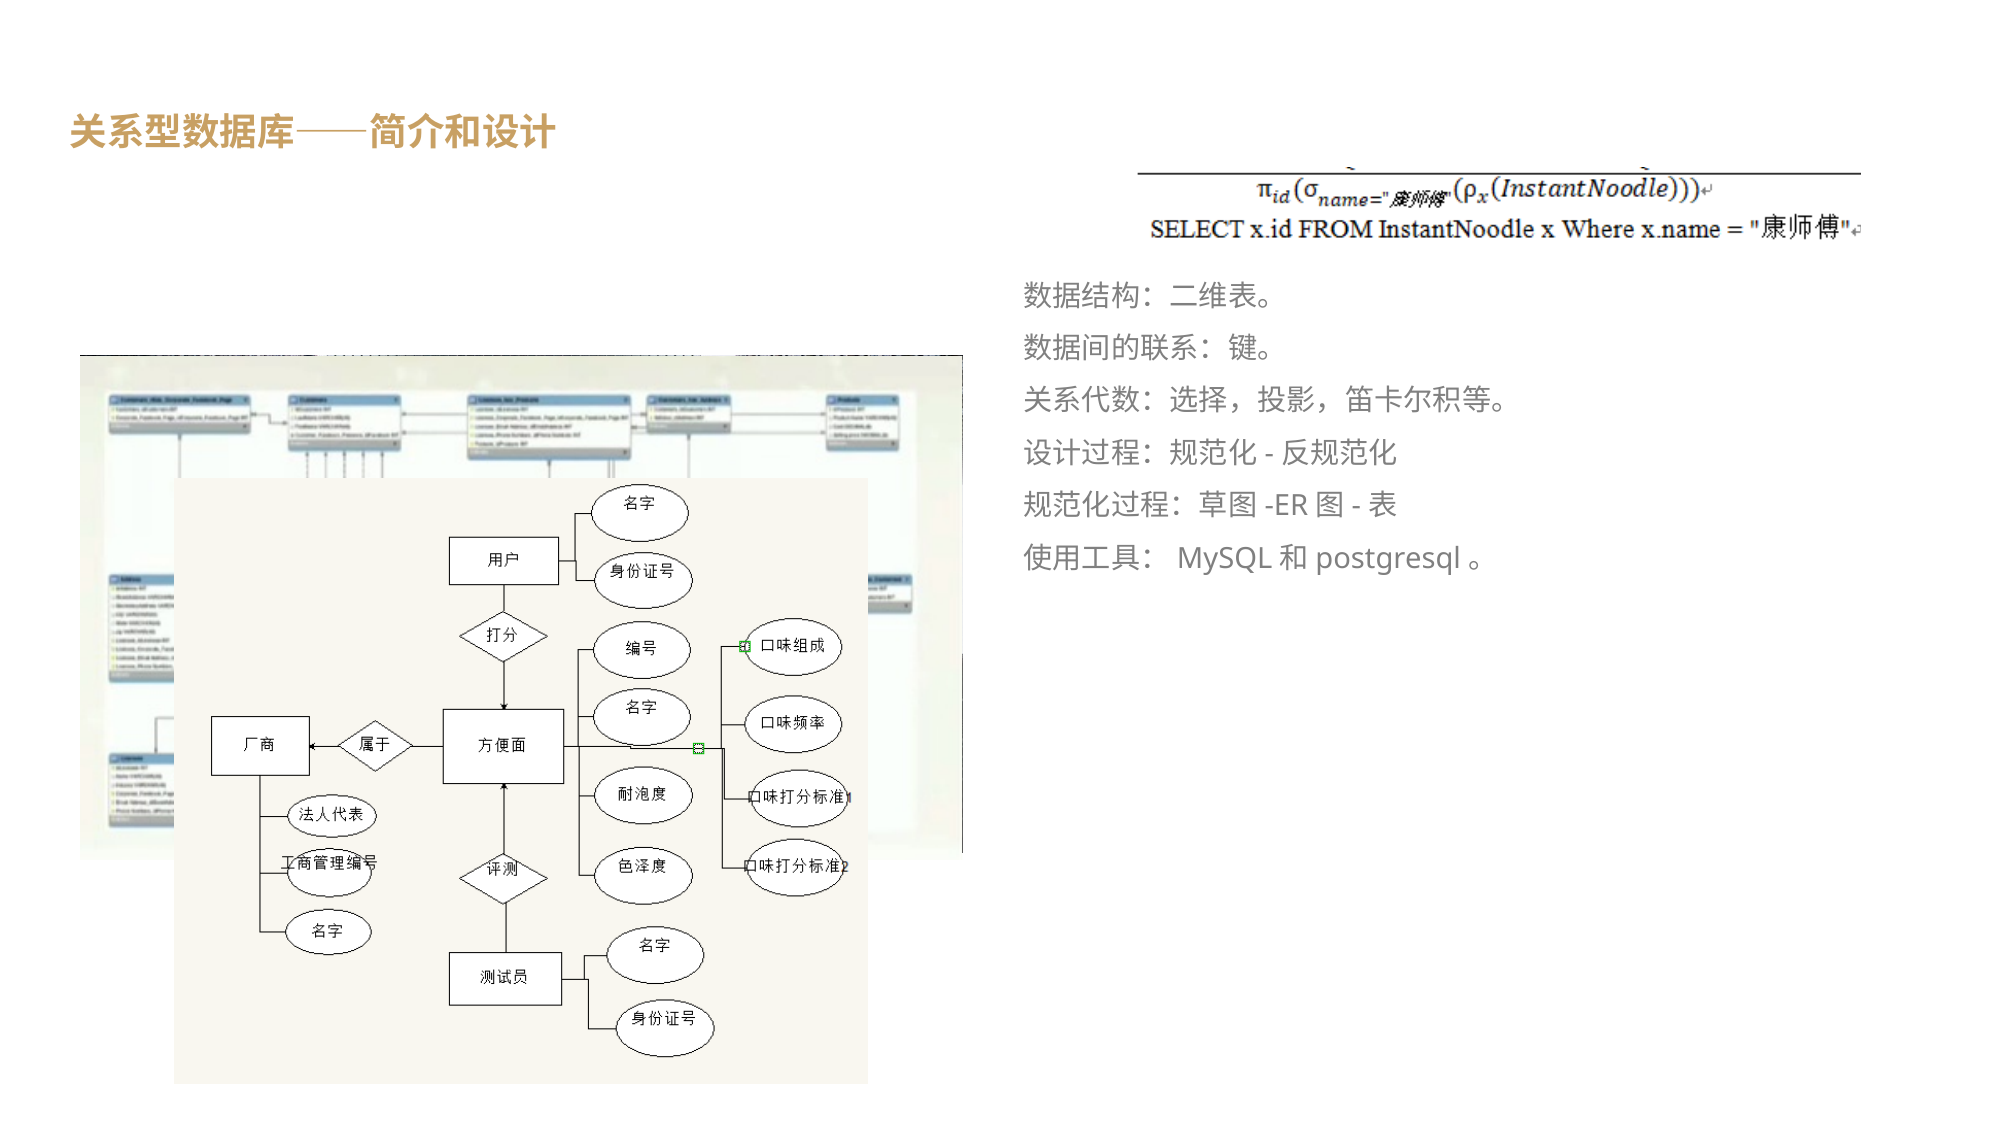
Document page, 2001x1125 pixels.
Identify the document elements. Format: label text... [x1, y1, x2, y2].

text_box 关系型数据库——简介和设计 [55, 94, 1963, 161]
text_box 数据结构：二维表。 数据间的联系：键。 关系代数：选择，投影，笛卡尔积等。 设计过程：规范化-反规范化 规范化过程：草图-ER图-表 使用工具：MySQL和postgresql。 [1008, 251, 1921, 739]
picture [80, 355, 963, 1084]
picture [1137, 167, 1861, 241]
